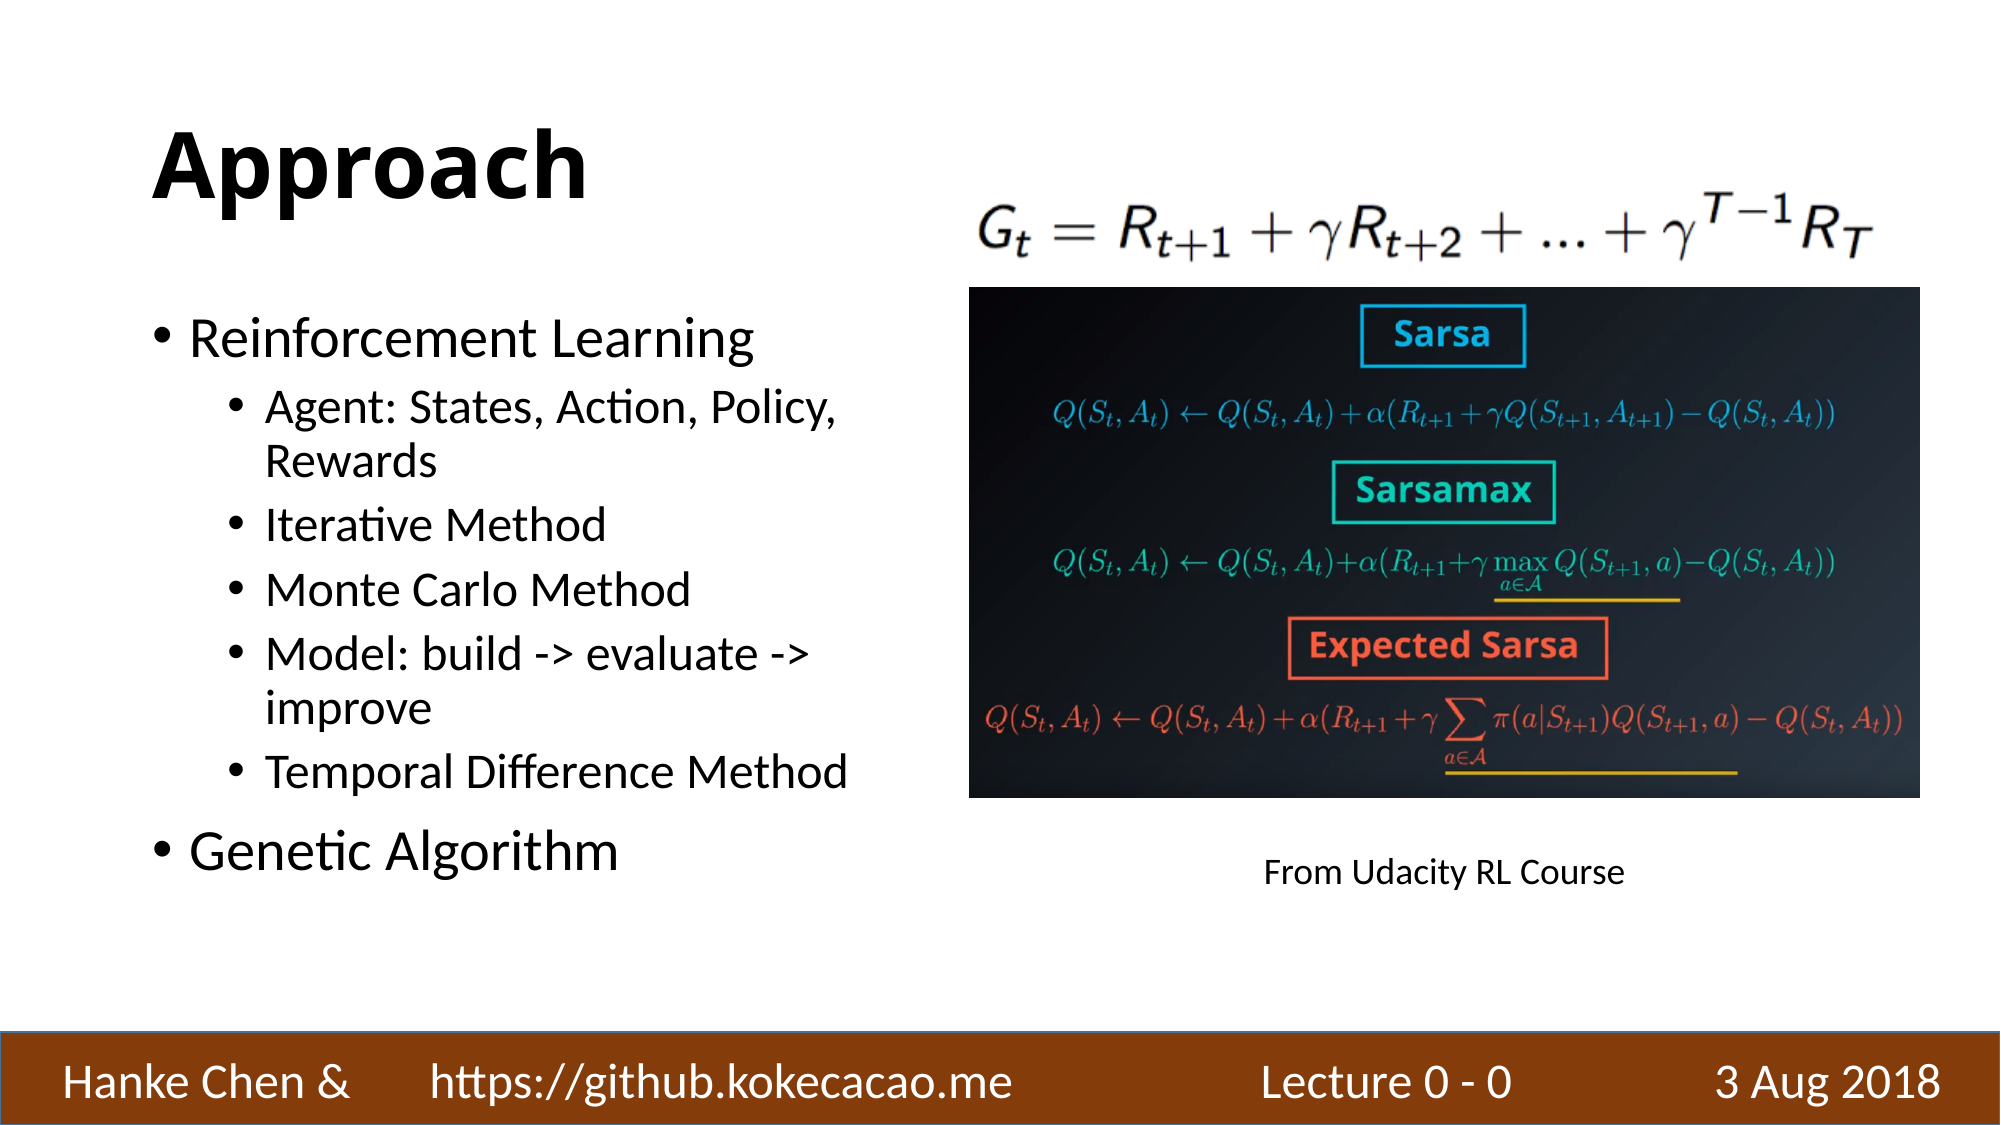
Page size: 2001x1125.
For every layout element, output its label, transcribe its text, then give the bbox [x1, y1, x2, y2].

title Approach [137, 59, 1863, 278]
text_box Hanke Chen & https://github.kokecacao.me Lecture 0 - 0 3 Aug 2018 [47, 1040, 1958, 1116]
picture [950, 165, 1889, 286]
text_box From Udacity RL Course [1248, 839, 1641, 900]
picture [969, 287, 1920, 798]
list Reinforcement Learning Agent: States, Action, Policy, Rewards Iterative Method Monte Carlo Method Model: build -> evaluate -> improve Temporal Difference Method Genetic Algorithm [137, 299, 887, 1014]
text_box [0, 1031, 2000, 1125]
